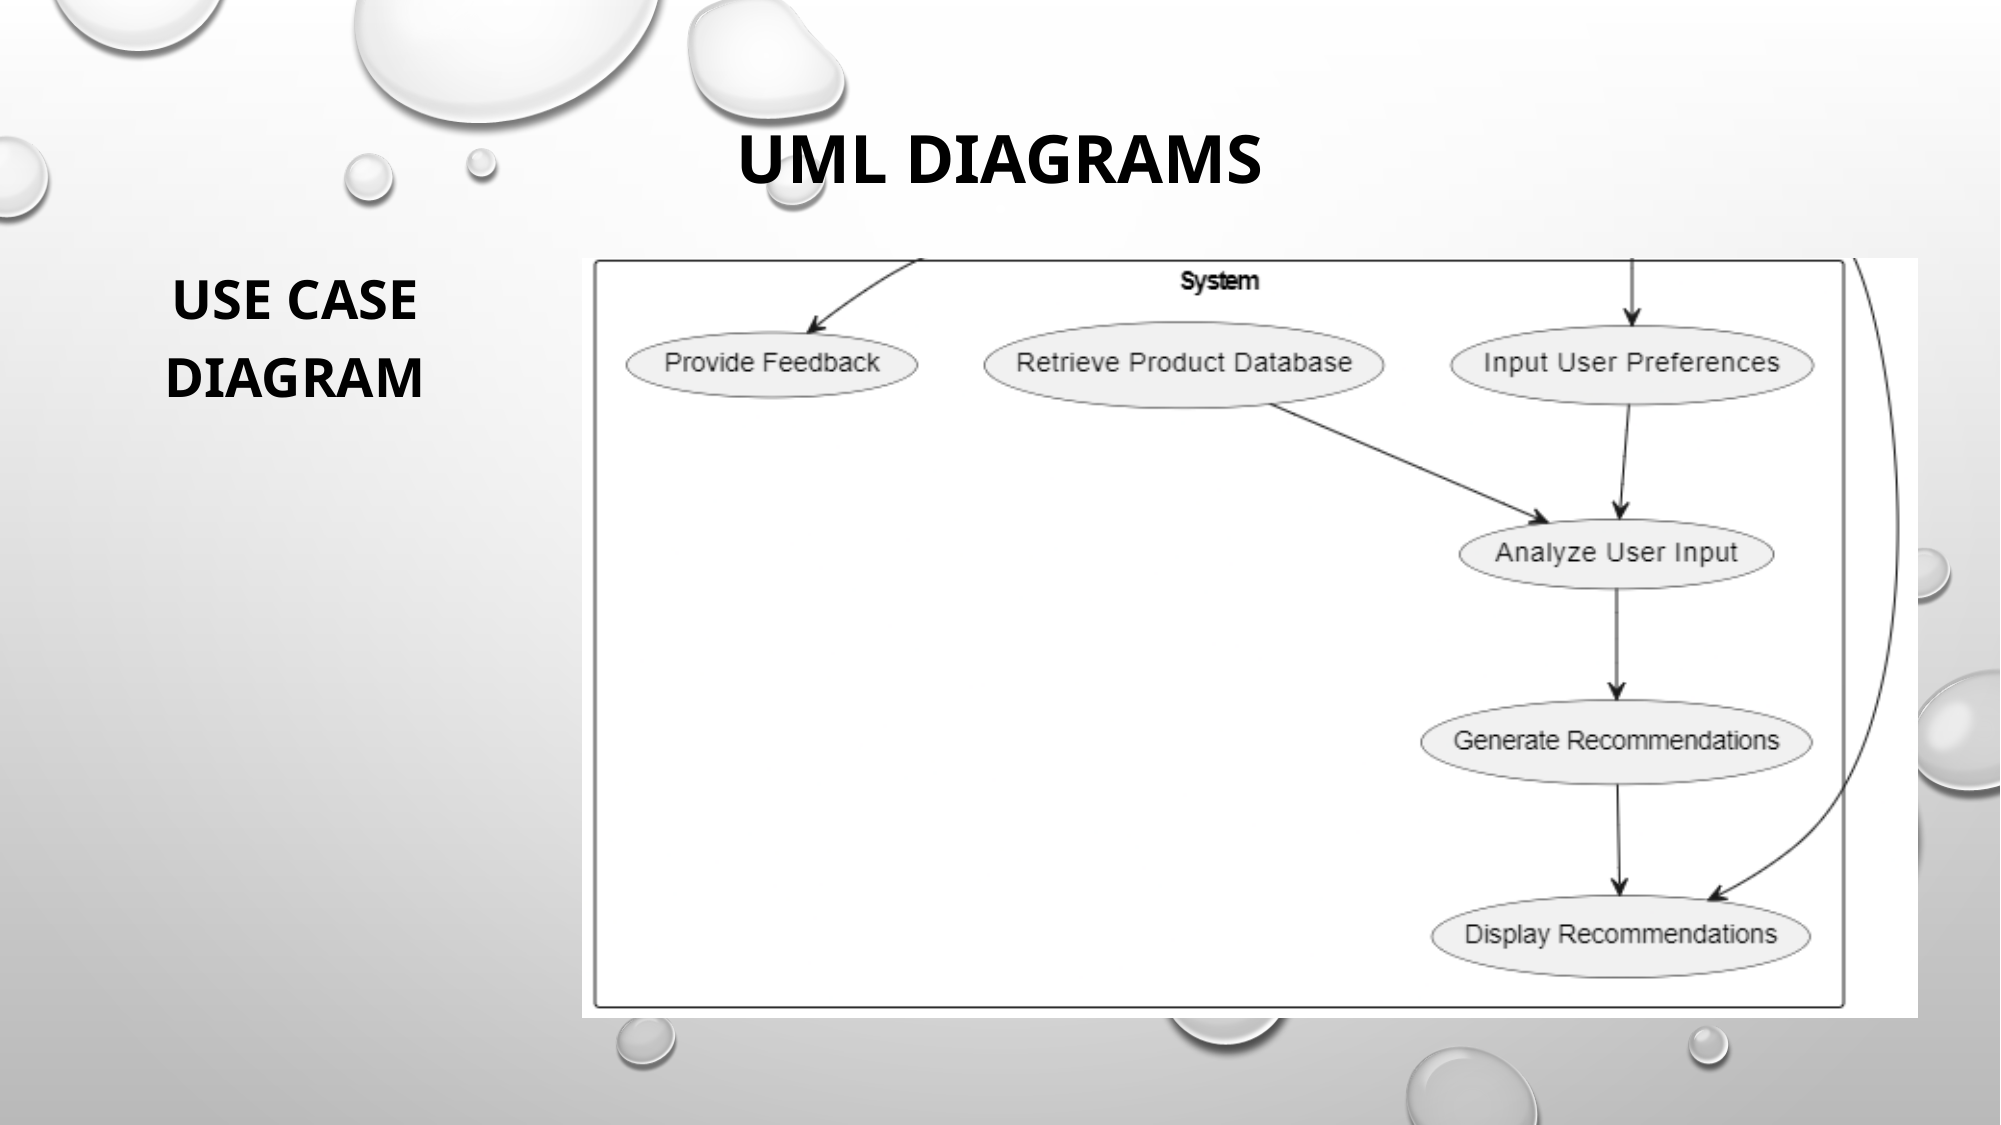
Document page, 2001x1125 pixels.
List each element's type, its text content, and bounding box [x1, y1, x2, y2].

title Uml diagrams [720, 123, 1279, 206]
picture [0, 0, 2000, 1125]
subtitle Use case diagram [40, 244, 550, 343]
